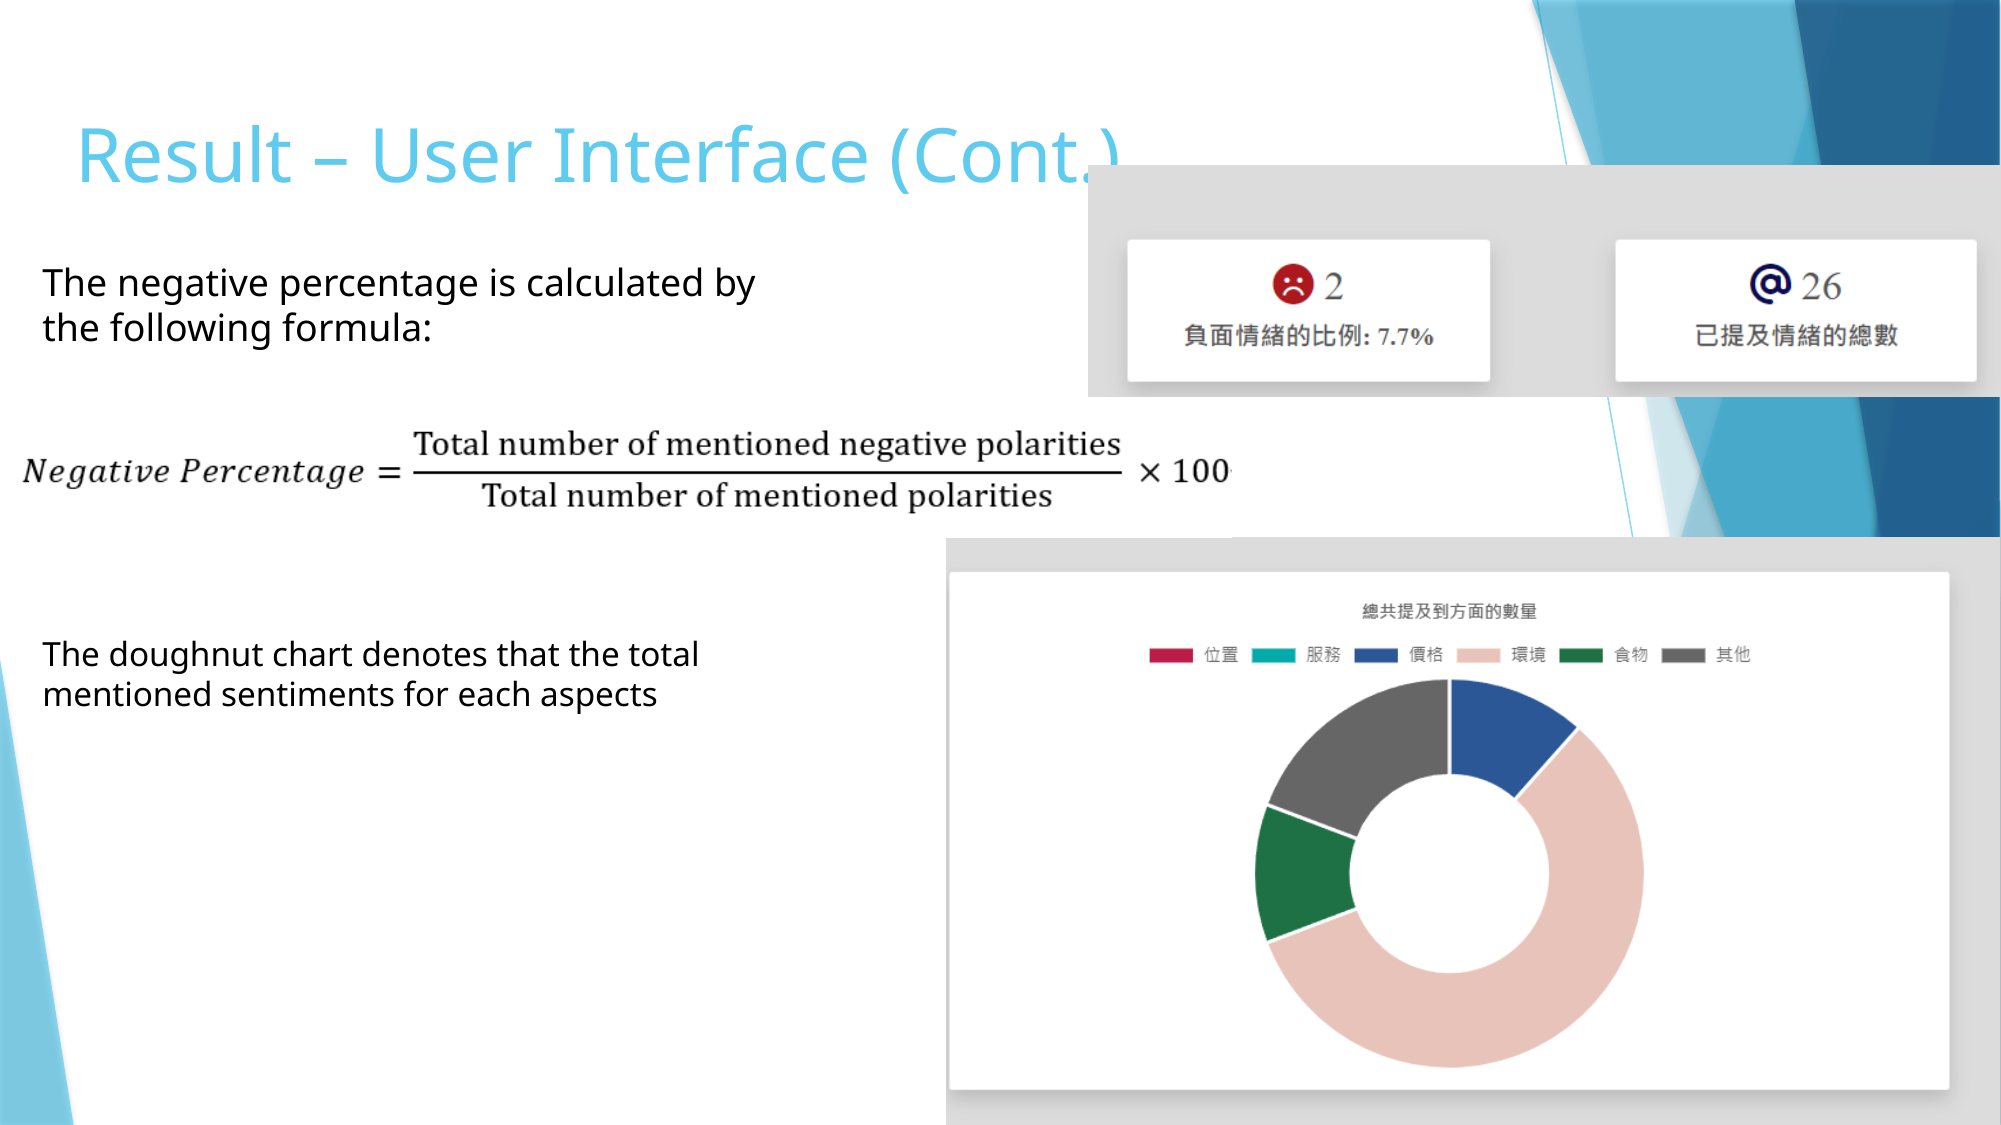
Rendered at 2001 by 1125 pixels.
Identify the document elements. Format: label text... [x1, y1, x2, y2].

text_box The negative percentage is calculated by the following formula: The doughnut chart denotes that the total mentioned sentiments for each aspects [27, 546, 815, 721]
text_box The negative percentage is calculated by the following formula: The doughnut chart denotes that the total mentioned sentiments for each aspects [27, 251, 815, 412]
picture [13, 412, 2000, 1125]
title Result – User Interface (Cont.) [60, 99, 1471, 317]
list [1088, 164, 2000, 398]
